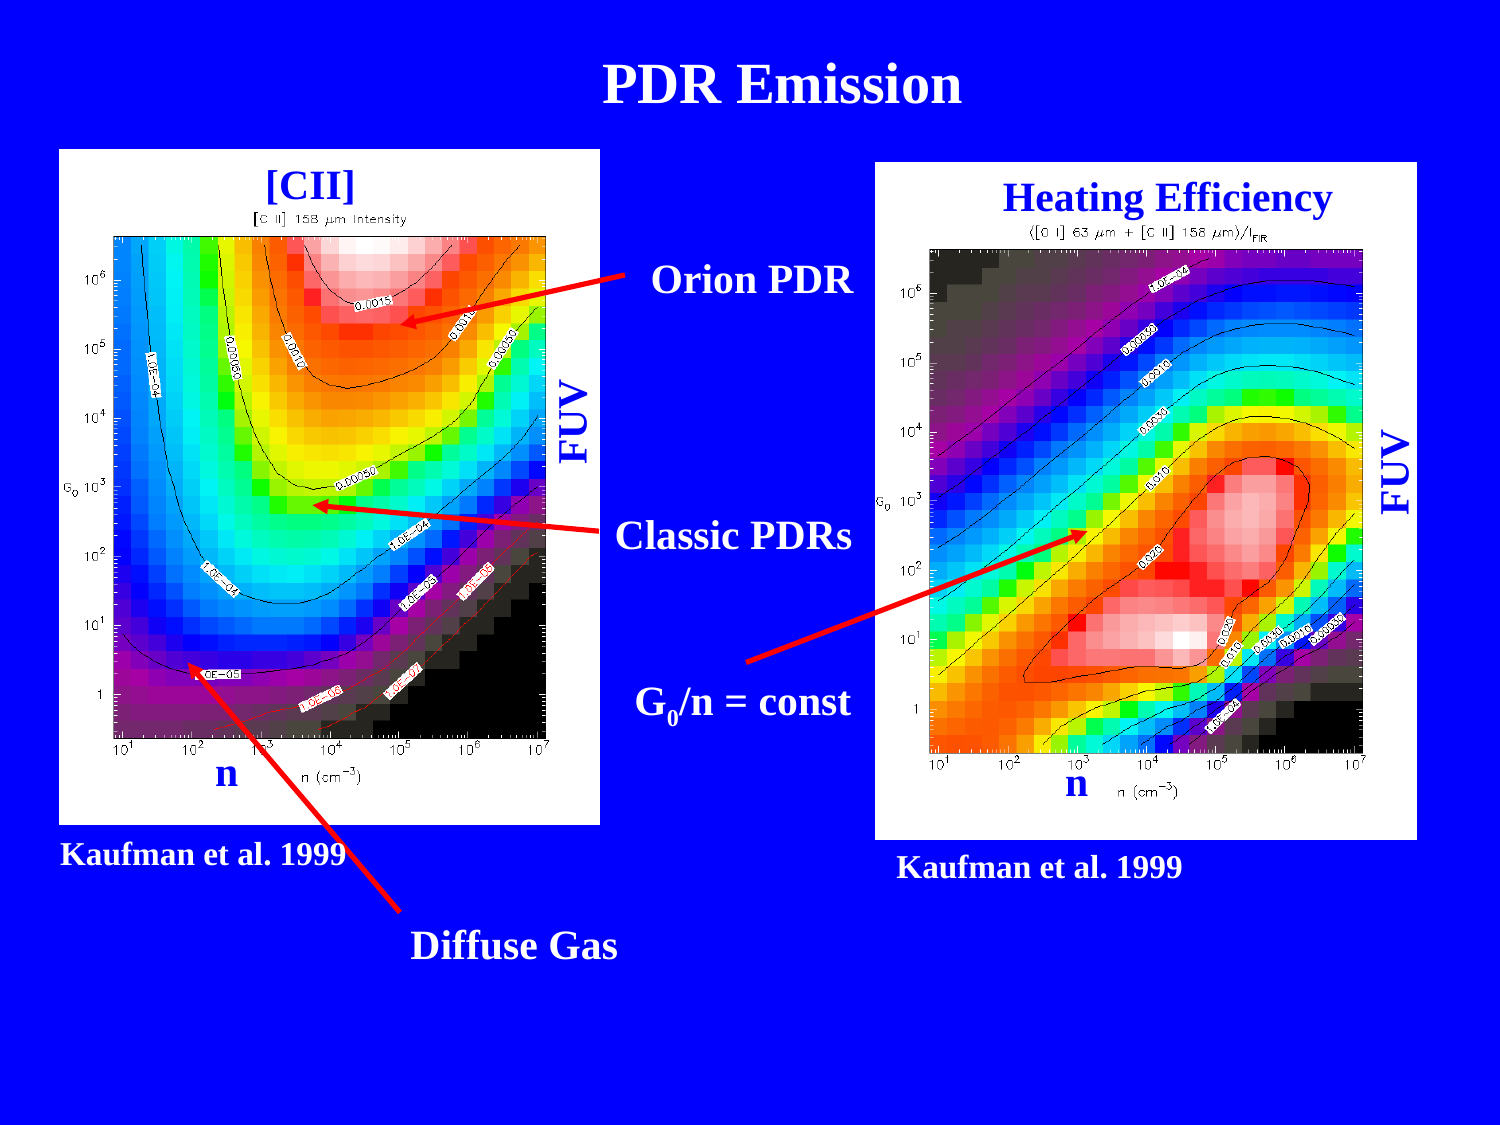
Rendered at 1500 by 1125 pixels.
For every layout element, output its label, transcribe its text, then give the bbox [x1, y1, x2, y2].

picture [874, 162, 1417, 840]
picture [59, 149, 601, 826]
text_box FUV [1421, 414, 1425, 530]
text_box Orion PDR [635, 244, 869, 310]
text_box Kaufman et al. 1999 [881, 848, 1199, 893]
text_box PDR Emission [112, 37, 1375, 123]
text_box Diffuse Gas [395, 910, 644, 975]
text_box G0/n = const [619, 666, 867, 739]
text_box Classic PDRs [605, 500, 868, 565]
text_box Kaufman et al. 1999 [45, 824, 362, 880]
